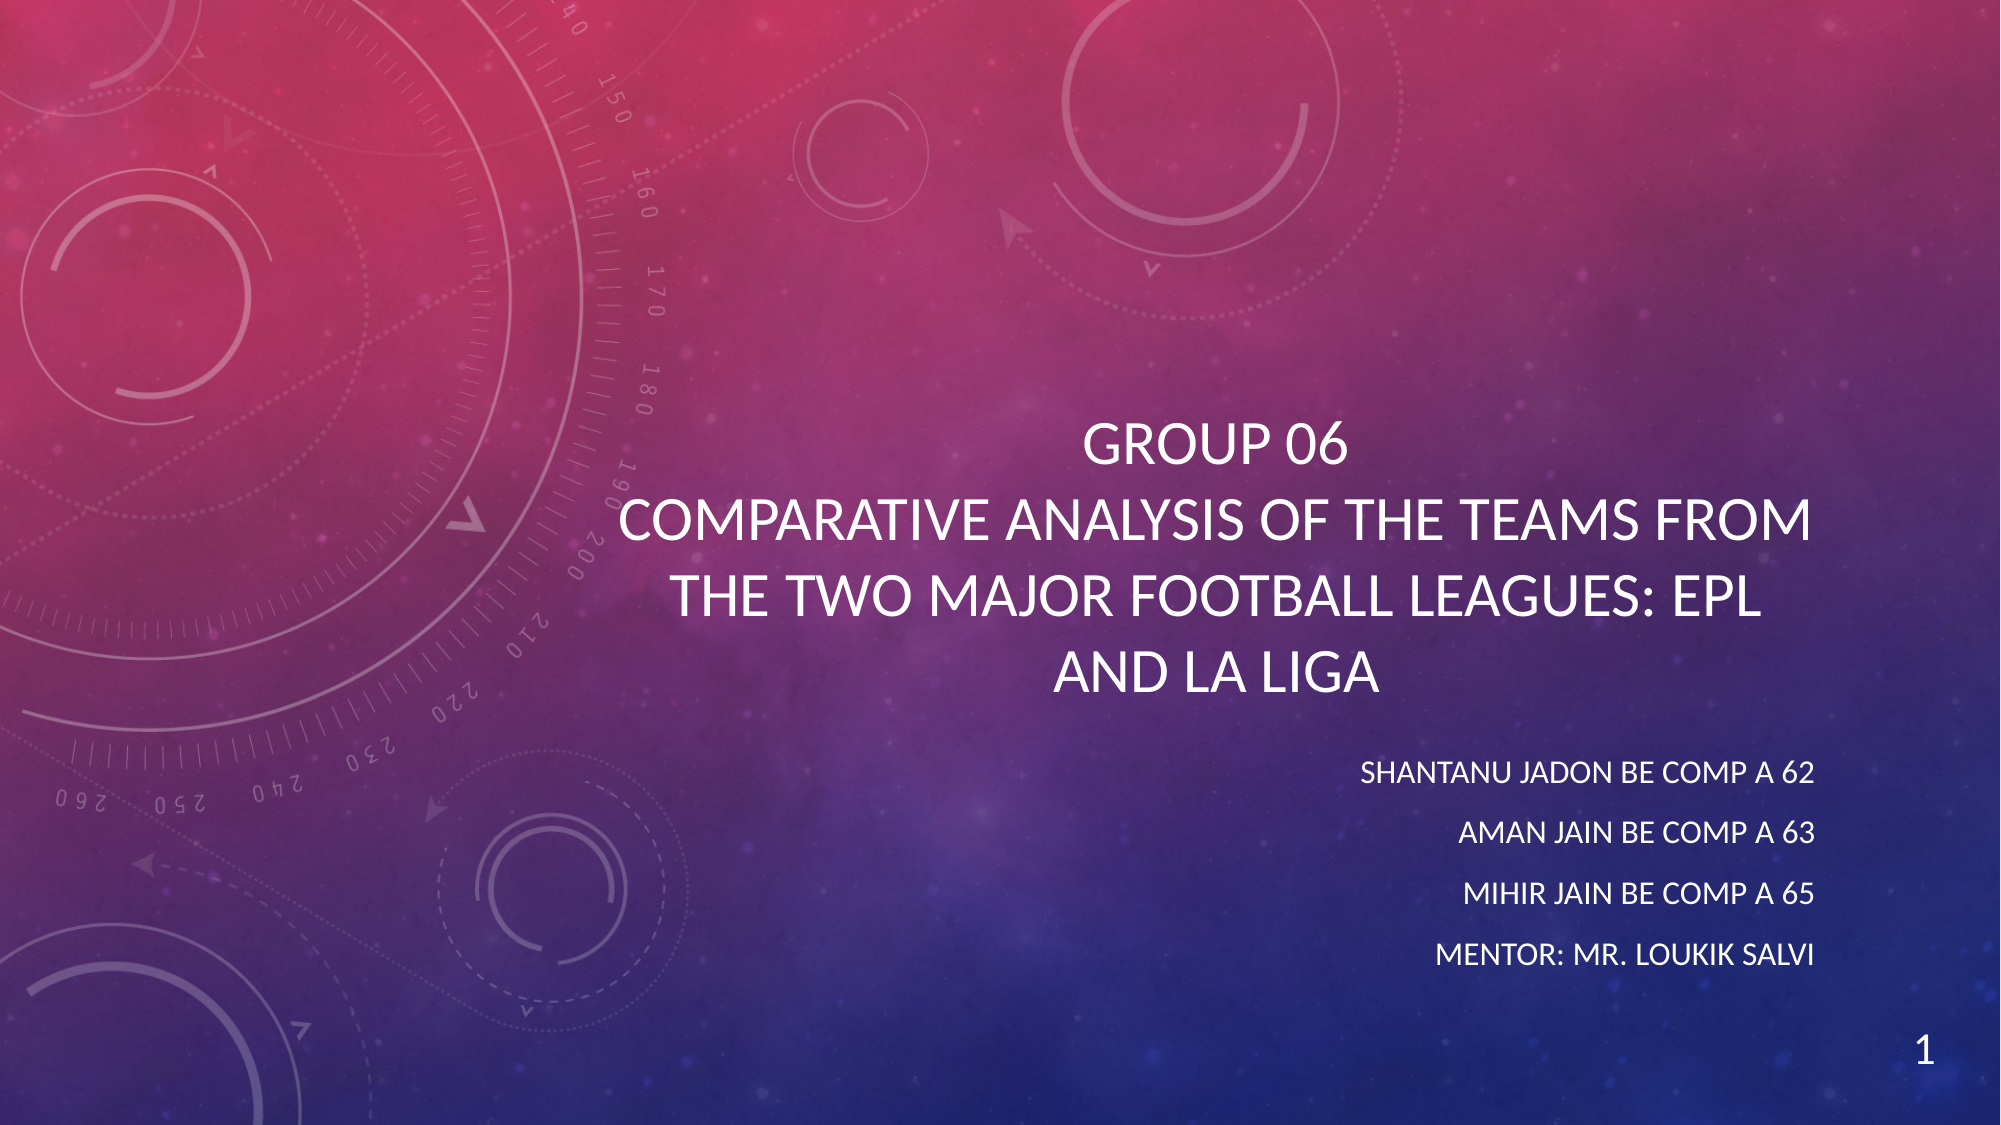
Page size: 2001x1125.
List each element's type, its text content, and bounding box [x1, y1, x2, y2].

title GROUP 06 Comparative analysis of the teams from the two Major football leagues: EPL and La Liga [602, 315, 1831, 713]
slide_number 1 [1860, 1015, 1951, 1076]
subtitle SHANTANU JADON BE COMP A 62 Aman jain BE COMP A 63 mihir jain BE COMP A 65 MENTOR: Mr. Loukik salvi [886, 742, 1831, 1016]
picture [0, 0, 2001, 1125]
